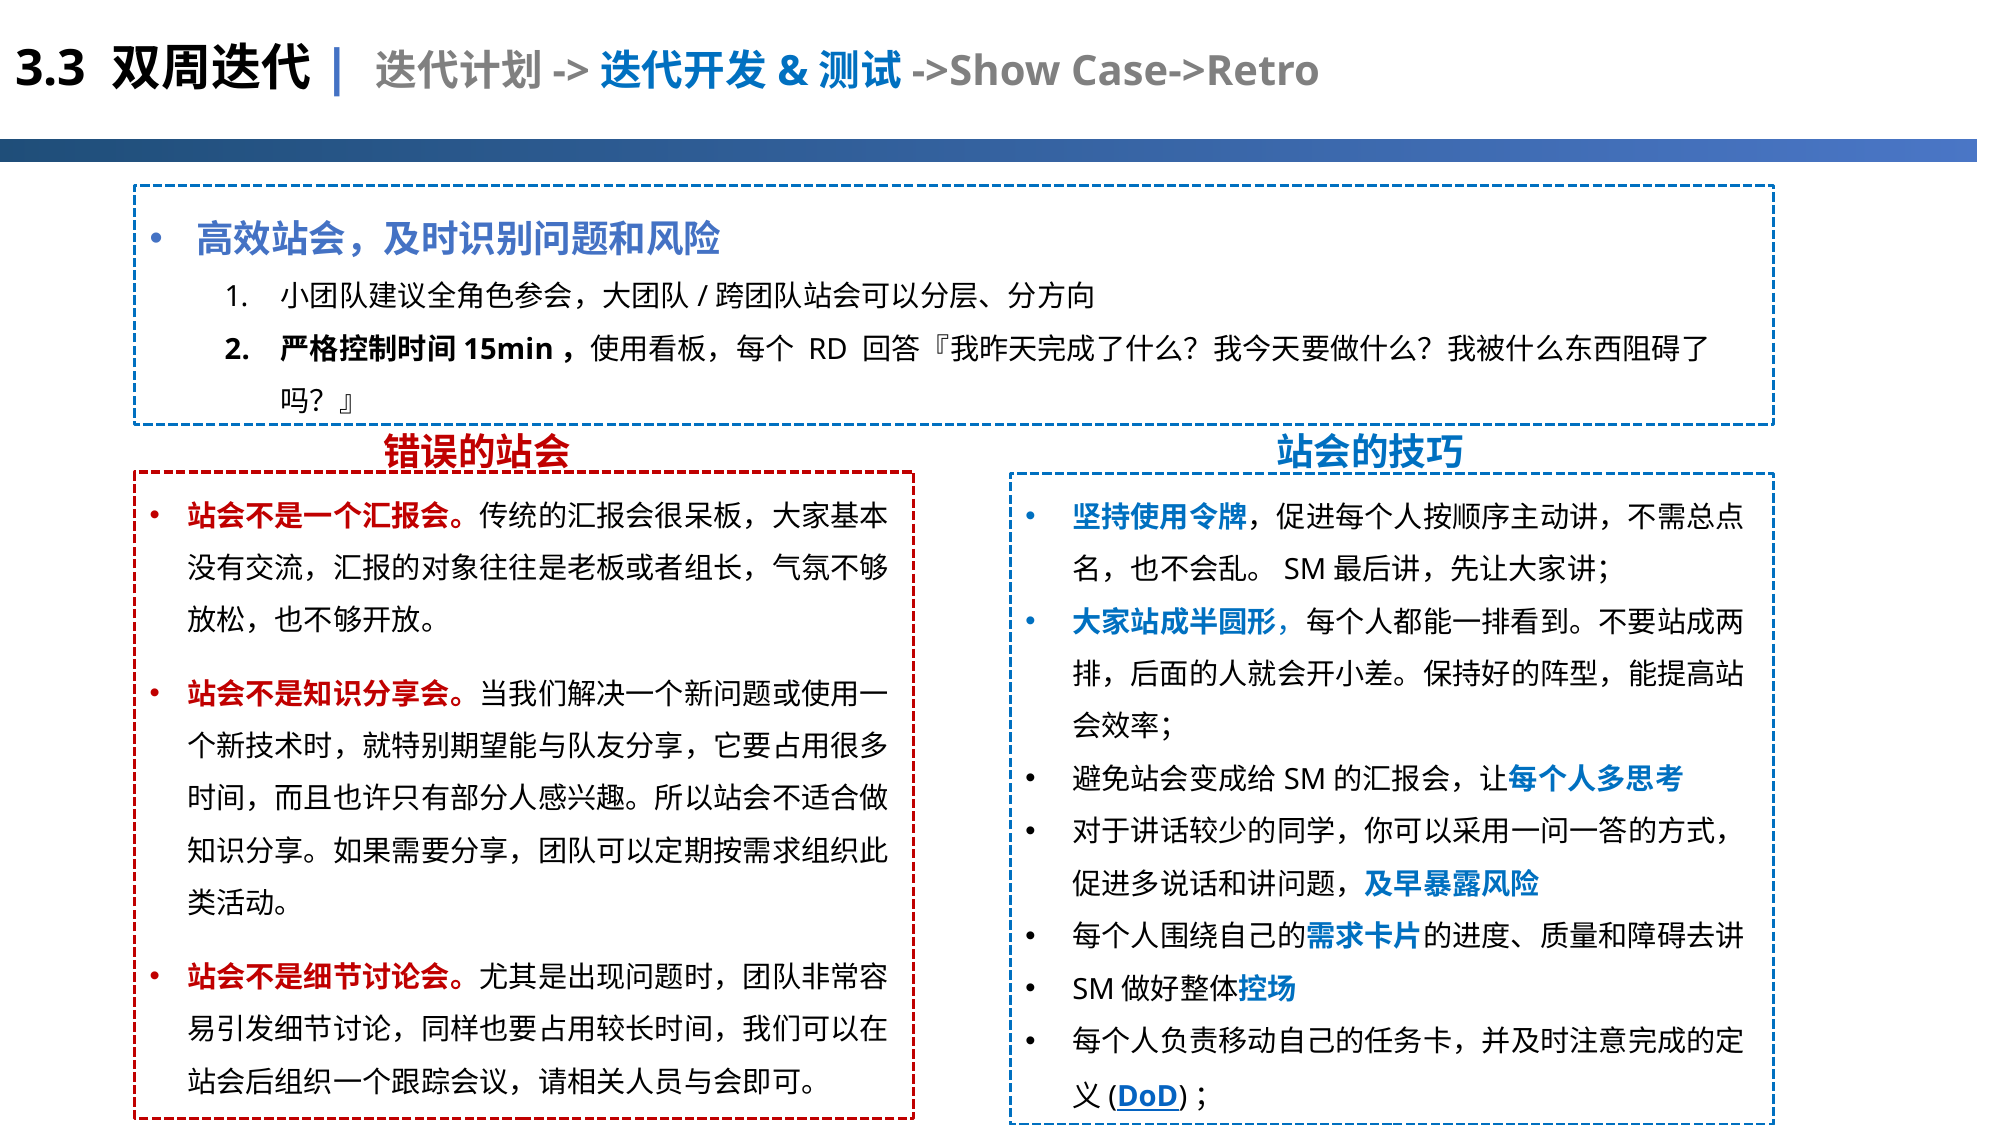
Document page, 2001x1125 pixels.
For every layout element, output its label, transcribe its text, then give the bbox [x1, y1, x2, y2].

title 3.3 双周迭代| 迭代计划->迭代开发&测试->Show Case->Retro [0, 2, 1956, 138]
text_box 高效站会，及时识别问题和风险 小团队建议全角色参会，大团队/跨团队站会可以分层、分方向 严格控制时间15min，使用看板，每个 RD 回答『我昨天完成了什么？我今天要做什么？我被什么东西阻碍了吗？』 [134, 185, 1774, 425]
text_box 站会的技巧 [1261, 425, 1582, 481]
text_box 坚持使用令牌，促进每个人按顺序主动讲，不需总点名，也不会乱。SM最后讲，先让大家讲； 大家站成半圆形，每个人都能一排看到。不要站成两排，后面的人就会开小差。保持好的阵型，能提高站会效率； 避免站会变成给SM的汇报会，让每个人多思考 对于讲话较少的同学，你可以采用一问一答的方式，促进多说话和讲问题，及早暴露风险 每个人围绕自己的需求卡片的进度、质量和障碍去讲 SM做好整体控场 每个人负责移动自己的任务卡，并及时注意完成的定义(DoD)； [1010, 473, 1774, 1125]
text_box 错误的站会 [368, 425, 621, 481]
text_box 站会不是一个汇报会。传统的汇报会很呆板，大家基本没有交流，汇报的对象往往是老板或者组长，气氛不够放松，也不够开放。 站会不是知识分享会。当我们解决一个新问题或使用一个新技术时，就特别期望能与队友分享，它要占用很多时间，而且也许只有部分人感兴趣。所以站会不适合做知识分享。如果需要分享，团队可以定期按需求组织此类活动。 站会不是细节讨论会。尤其是出现问题时，团队非常容易引发细节讨论，同样也要占用较长时间，我们可以在站会后组织一个跟踪会议，请相关人员与会即可。 [134, 471, 914, 1119]
